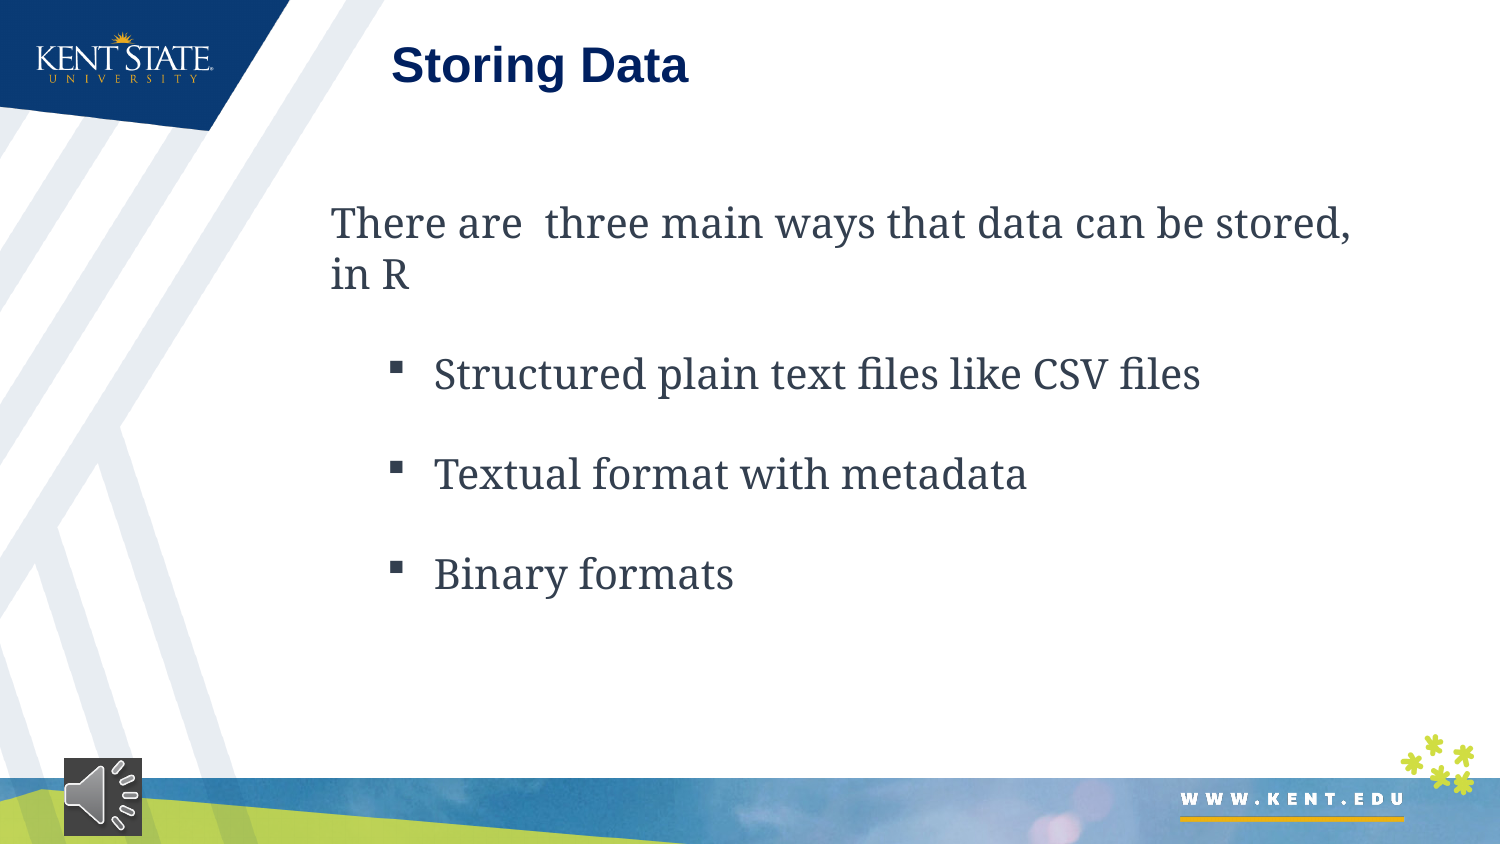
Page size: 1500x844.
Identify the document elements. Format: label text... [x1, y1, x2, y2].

text_box There are three main ways that data can be stored, in R Structured plain text files like CSV files Textual format with metadata Binary formats [315, 189, 1374, 673]
picture [0, 0, 1500, 844]
title Storing Data [376, 33, 1314, 100]
